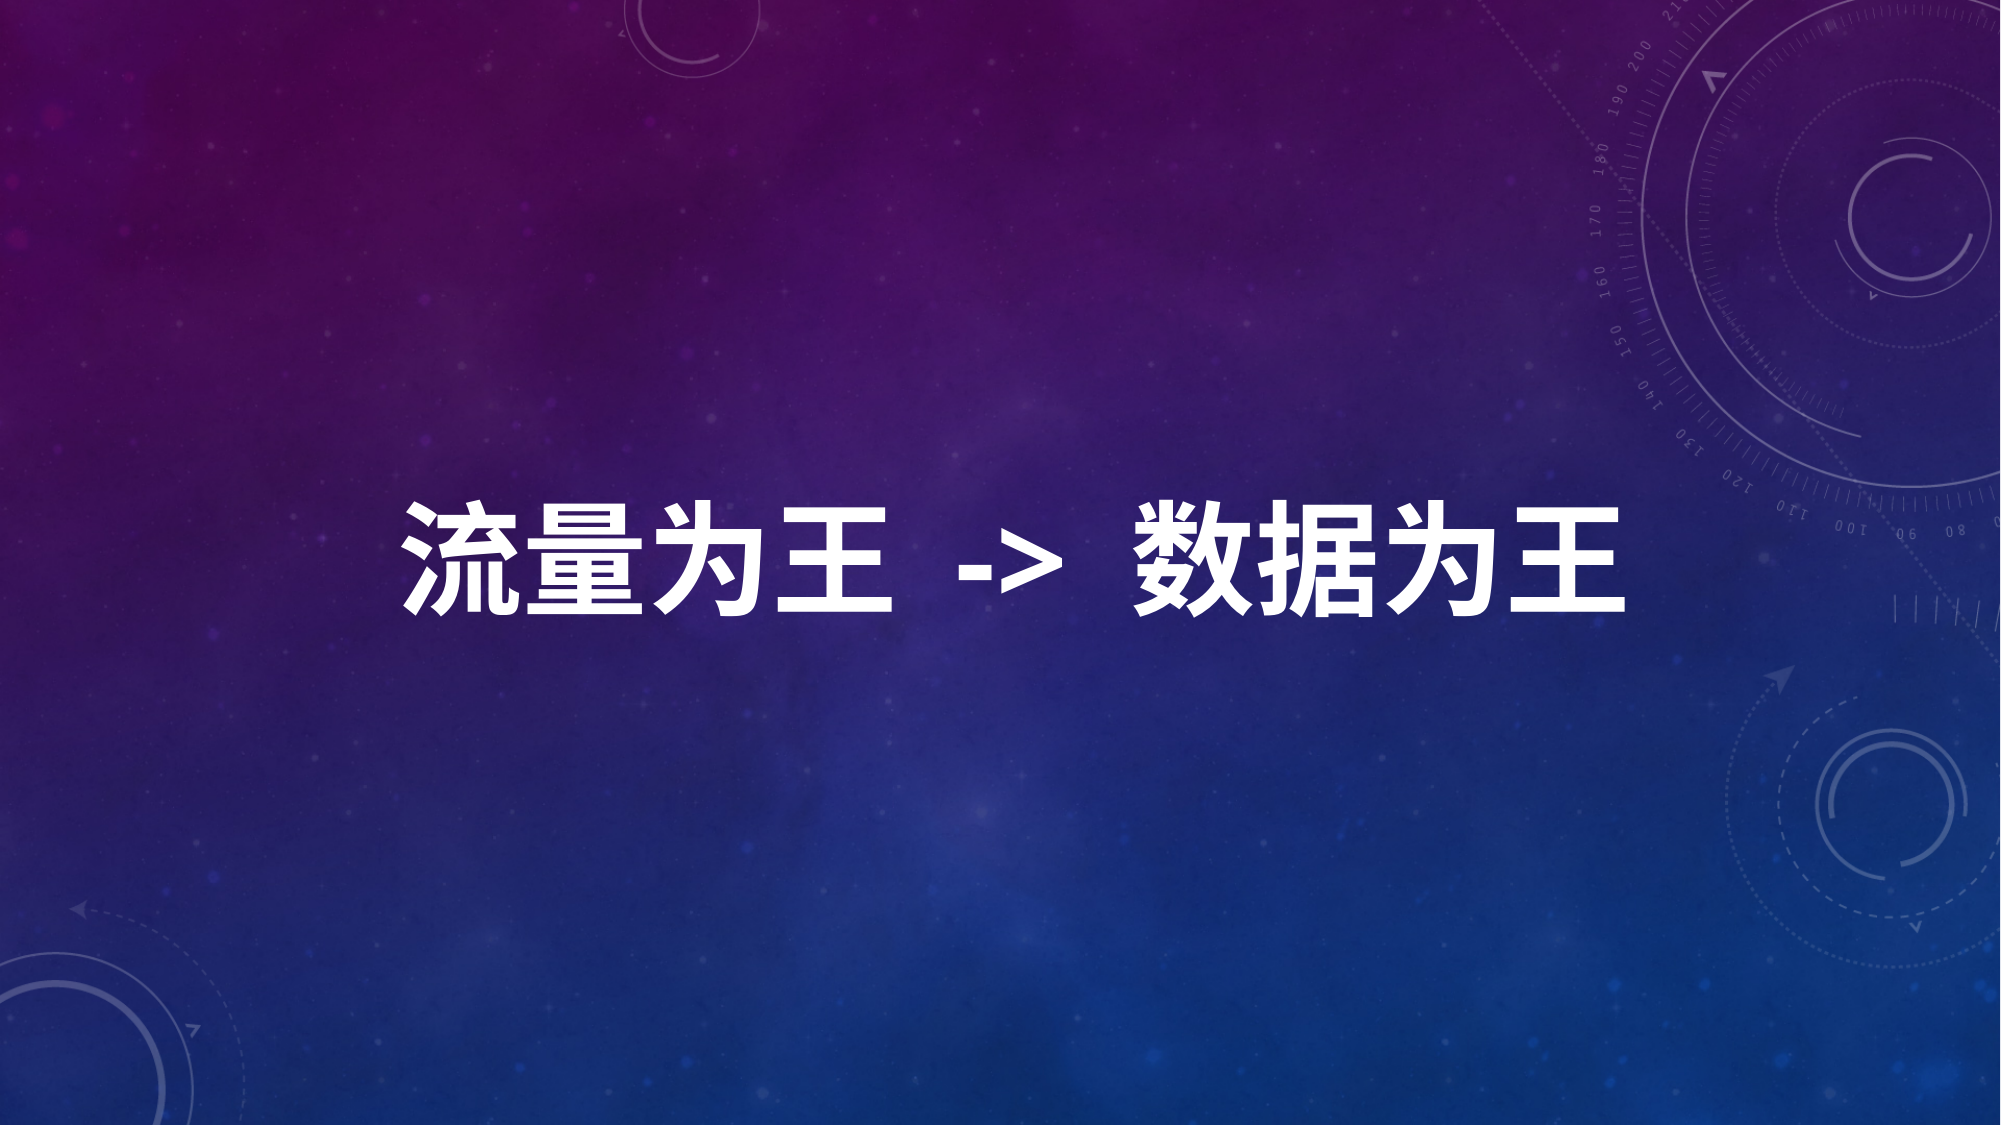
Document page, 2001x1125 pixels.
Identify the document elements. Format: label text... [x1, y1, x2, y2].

title 流量为王 -> 数据为王 [182, 437, 1845, 676]
picture [0, 0, 2001, 1125]
